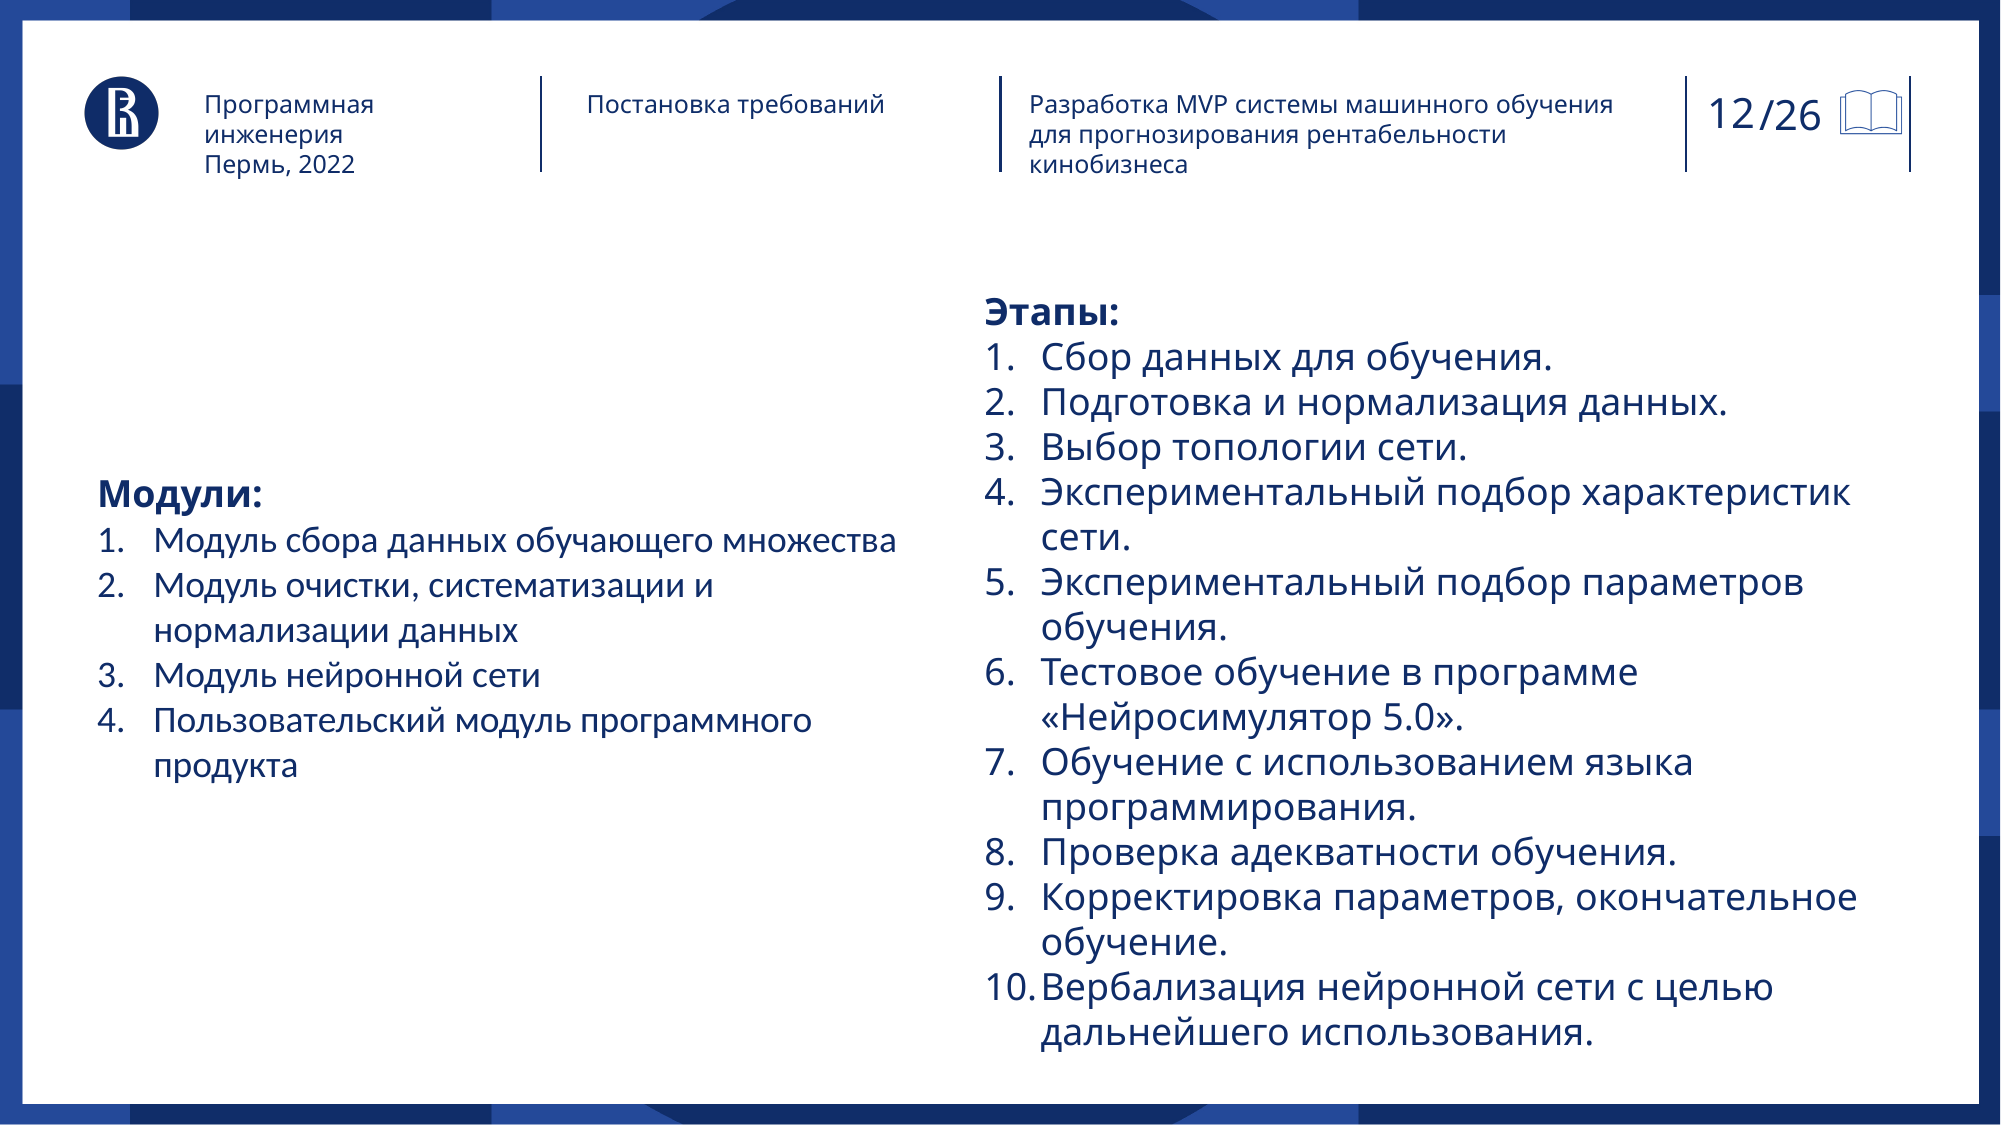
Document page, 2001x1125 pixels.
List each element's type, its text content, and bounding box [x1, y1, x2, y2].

picture [0, 0, 2001, 1125]
text_box /26 [1759, 88, 1858, 156]
list Постановка требований [586, 88, 927, 156]
list Программная инженерия Пермь, 2022 [204, 88, 500, 157]
text_box Модули: Модуль сбора данных обучающего множества Модуль очистки, систематизации и нормализации данных Модуль нейронной сети Пользовательский модуль программного продукта [82, 462, 917, 792]
list Разработка MVP системы машинного обучения для прогнозирования рентабельности кинобизнеса [1029, 88, 1657, 156]
text_box Этапы: Сбор данных для обучения. Подготовка и нормализация данных. Выбор топологии сети. Экспериментальный подбор характеристик сети. Экспериментальный подбор параметров обучения. Тестовое обучение в программе «Нейросимулятор 5.0». Обучение с использованием языка программирования. Проверка адекватности обучения. Корректировка параметров, окончательное обучение. Вербализация нейронной сети с целью дальнейшего использования. [969, 280, 1944, 1061]
